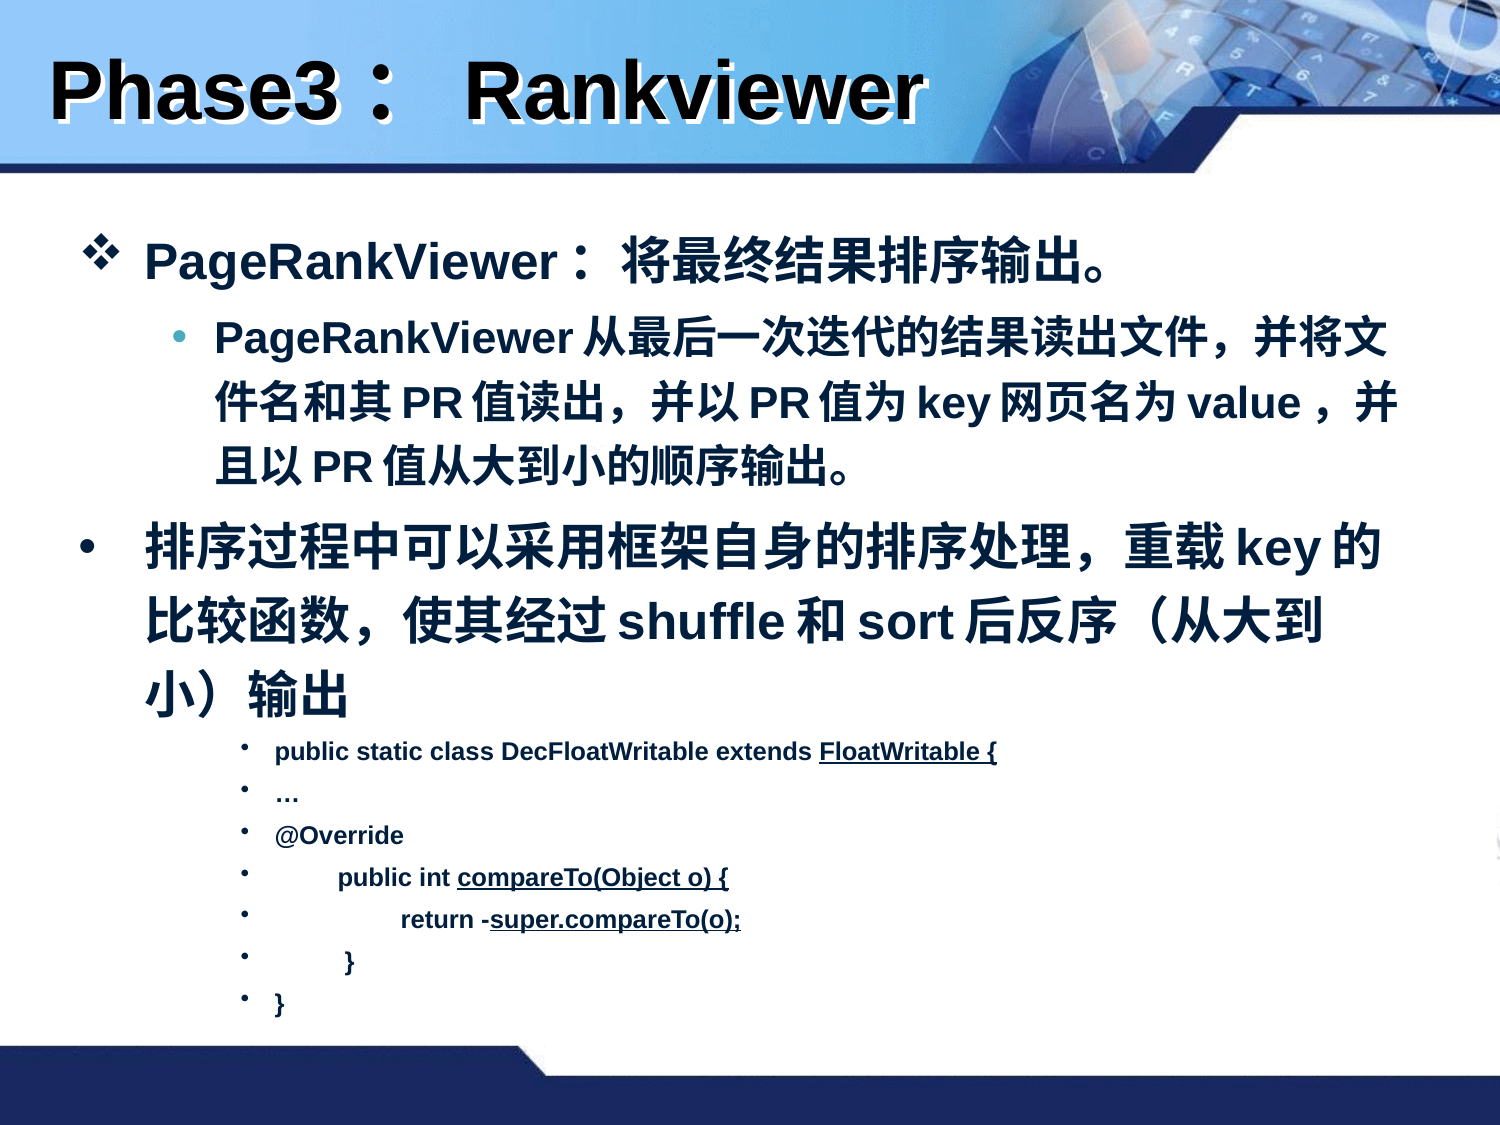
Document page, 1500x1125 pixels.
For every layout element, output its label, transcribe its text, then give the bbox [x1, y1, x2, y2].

list PageRankViewer：将最终结果排序输出。 PageRankViewer从最后一次迭代的结果读出文件，并将文件名和其PR值读出，并以PR值为key网页名为value，并且以PR值从大到小的顺序输出。 排序过程中可以采用框架自身的排序处理，重载key的比较函数，使其经过shuffle和sort后反序（从大到小）输出 public static class DecFloatWritable extends FloatWritable { … @Override public int compareTo(Object o) { return -super.compareTo(o); } } [63, 207, 1430, 1036]
picture [0, 0, 1500, 1125]
title Phase3：Rankviewer [33, 23, 1408, 150]
